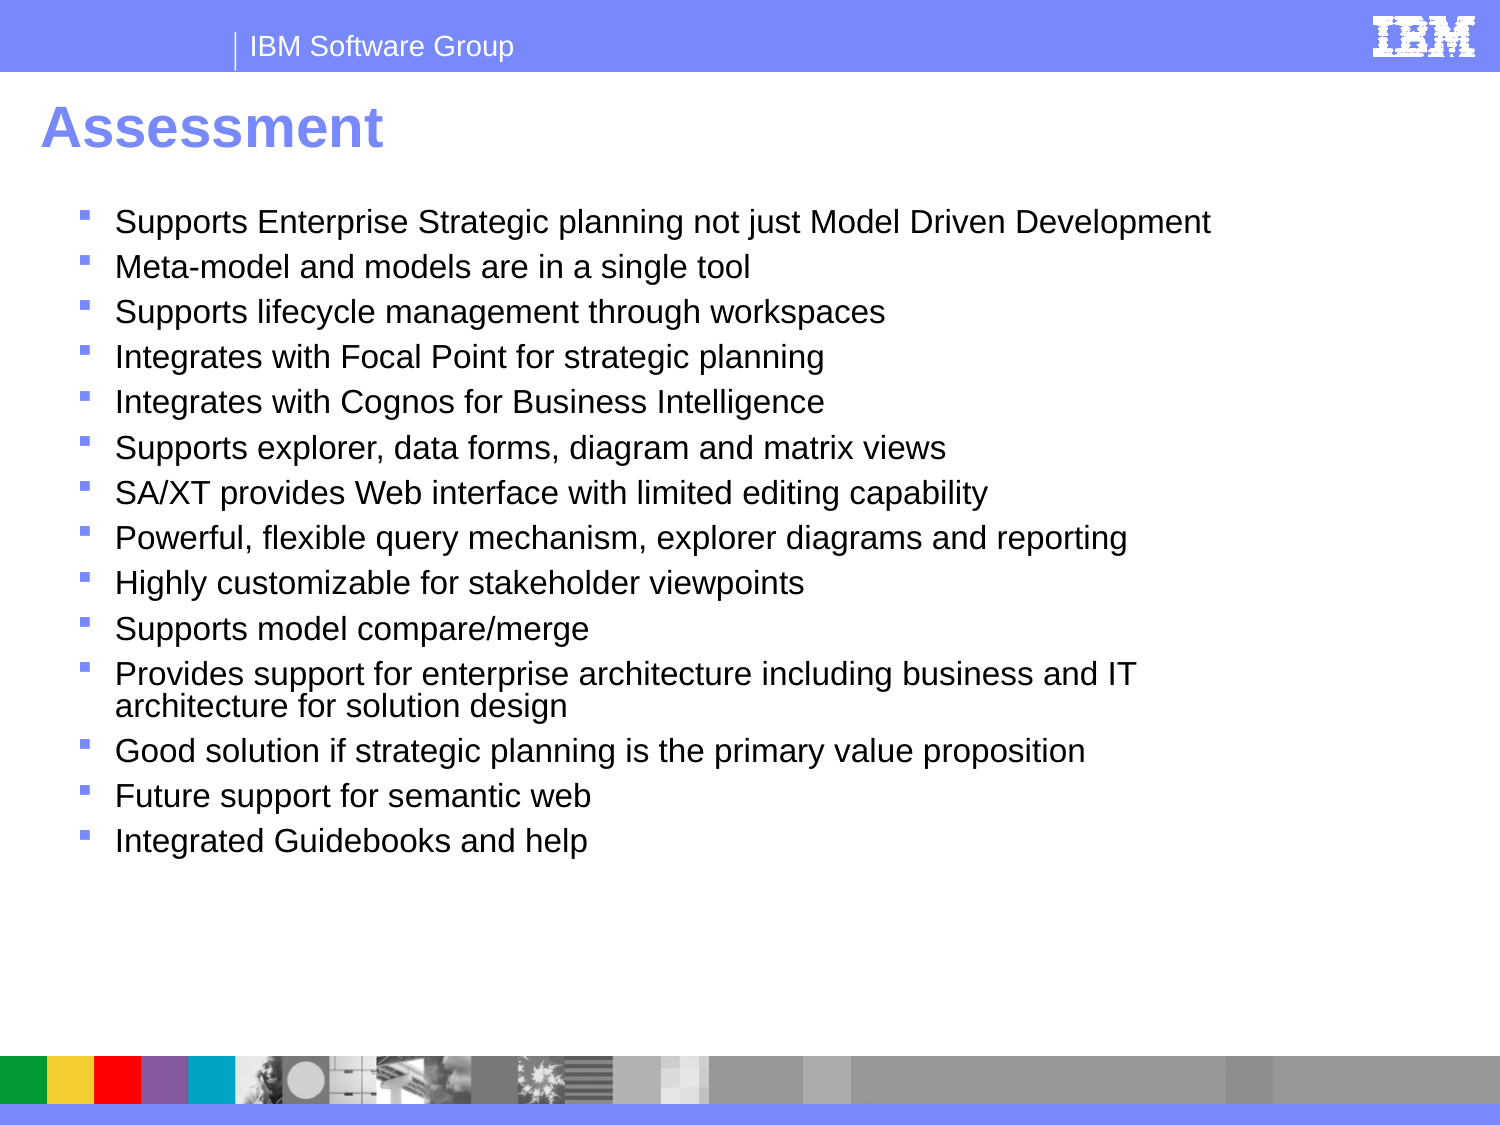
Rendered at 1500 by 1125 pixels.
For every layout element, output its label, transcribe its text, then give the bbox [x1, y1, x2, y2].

title Assessment [25, 89, 1415, 171]
list Supports Enterprise Strategic planning not just Model Driven Development Meta-model and models are in a single tool Supports lifecycle management through workspaces Integrates with Focal Point for strategic planning Integrates with Cognos for Business Intelligence Supports explorer, data forms, diagram and matrix views SA/XT provides Web interface with limited editing capability Powerful, flexible query mechanism, explorer diagrams and reporting Highly customizable for stakeholder viewpoints Supports model compare/merge Provides support for enterprise architecture including business and IT architecture for solution design Good solution if strategic planning is the primary value proposition Future support for semantic web Integrated Guidebooks and help [62, 199, 1301, 967]
picture [0, 1056, 1500, 1104]
